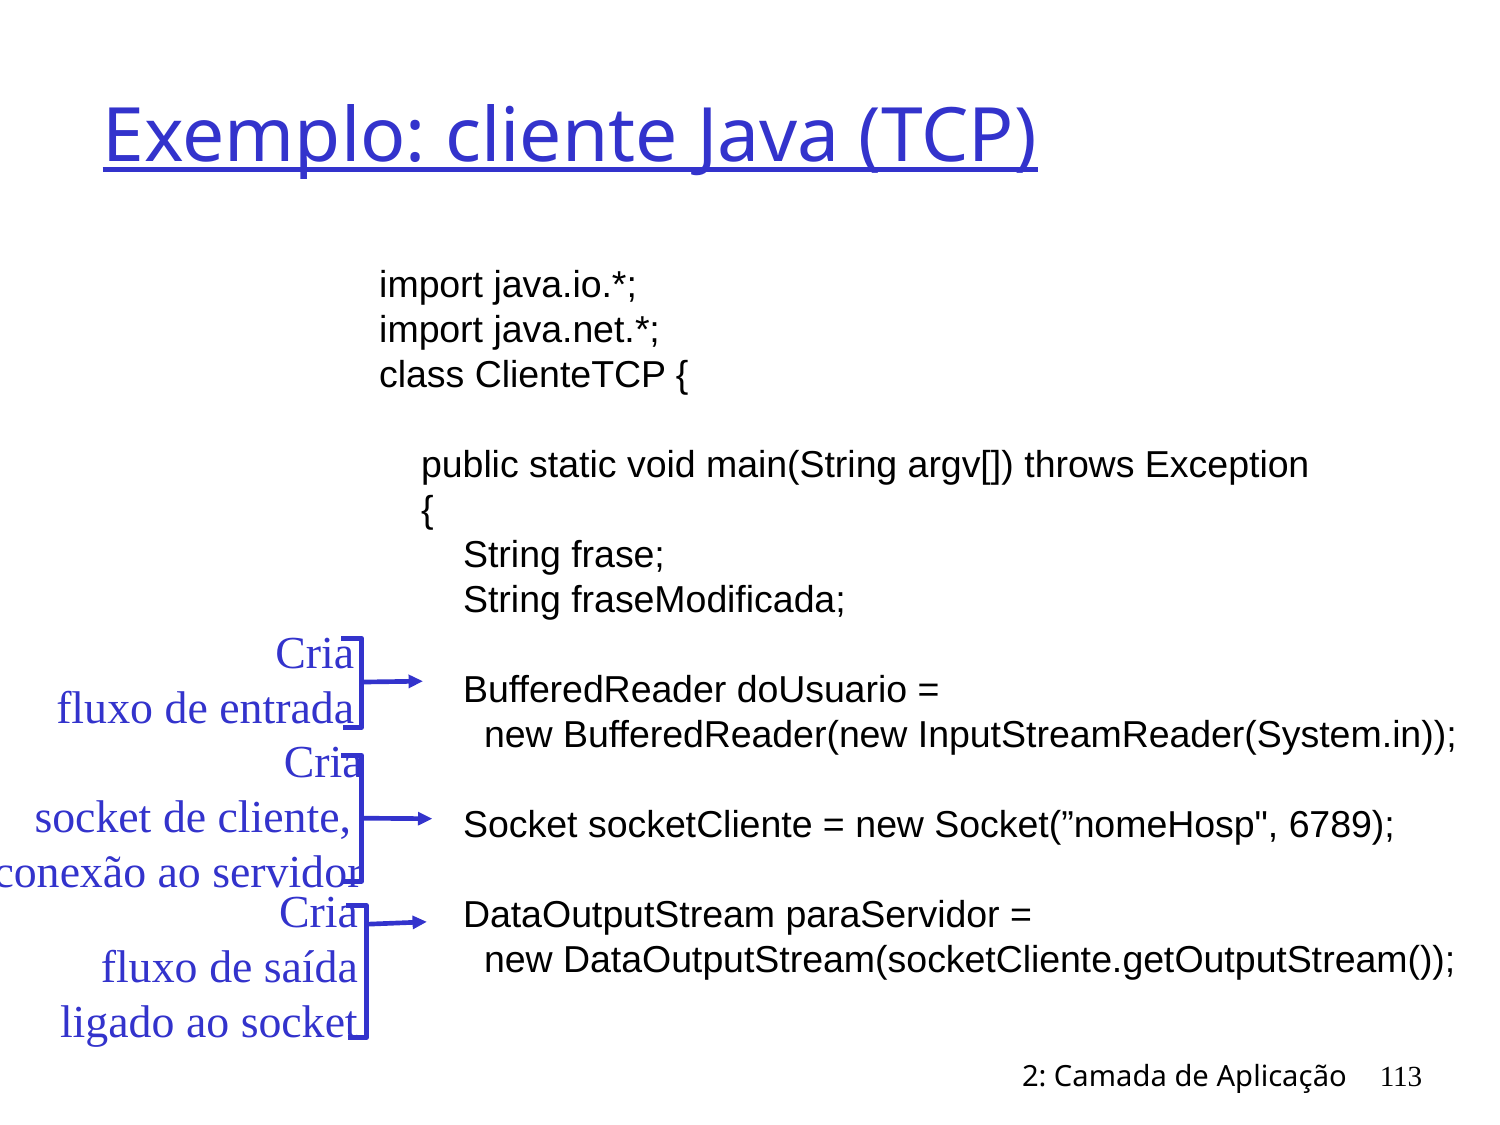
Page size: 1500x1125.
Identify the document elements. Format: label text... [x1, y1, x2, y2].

text_box [346, 905, 367, 1038]
title Exemplo: cliente Java (TCP) [87, 37, 1363, 226]
text_box import java.io.*; import java.net.*; class ClienteTCP { public static void main(String argv[]) throws Exception { String frase; String fraseModificada; BufferedReader doUsuario = new BufferedReader(new InputStreamReader(System.in)); Socket socketCliente = new Socket(”nomeHosp", 6789); DataOutputStream paraServidor = new DataOutputStream(socketCliente.getOutputStream()); [364, 252, 1483, 1063]
text_box Cria socket de cliente, conexão ao servidor [0, 724, 378, 904]
text_box [367, 916, 427, 929]
text_box Cria fluxo de entrada [41, 615, 369, 724]
text_box Cria fluxo de saída ligado ao socket [45, 874, 373, 1055]
text_box [363, 675, 423, 688]
text_box [362, 812, 432, 825]
text_box [341, 638, 362, 728]
slide_number 113 [1362, 1063, 1438, 1125]
text_box [341, 755, 362, 882]
footer 2: Camada de Aplicação [887, 1063, 1362, 1125]
